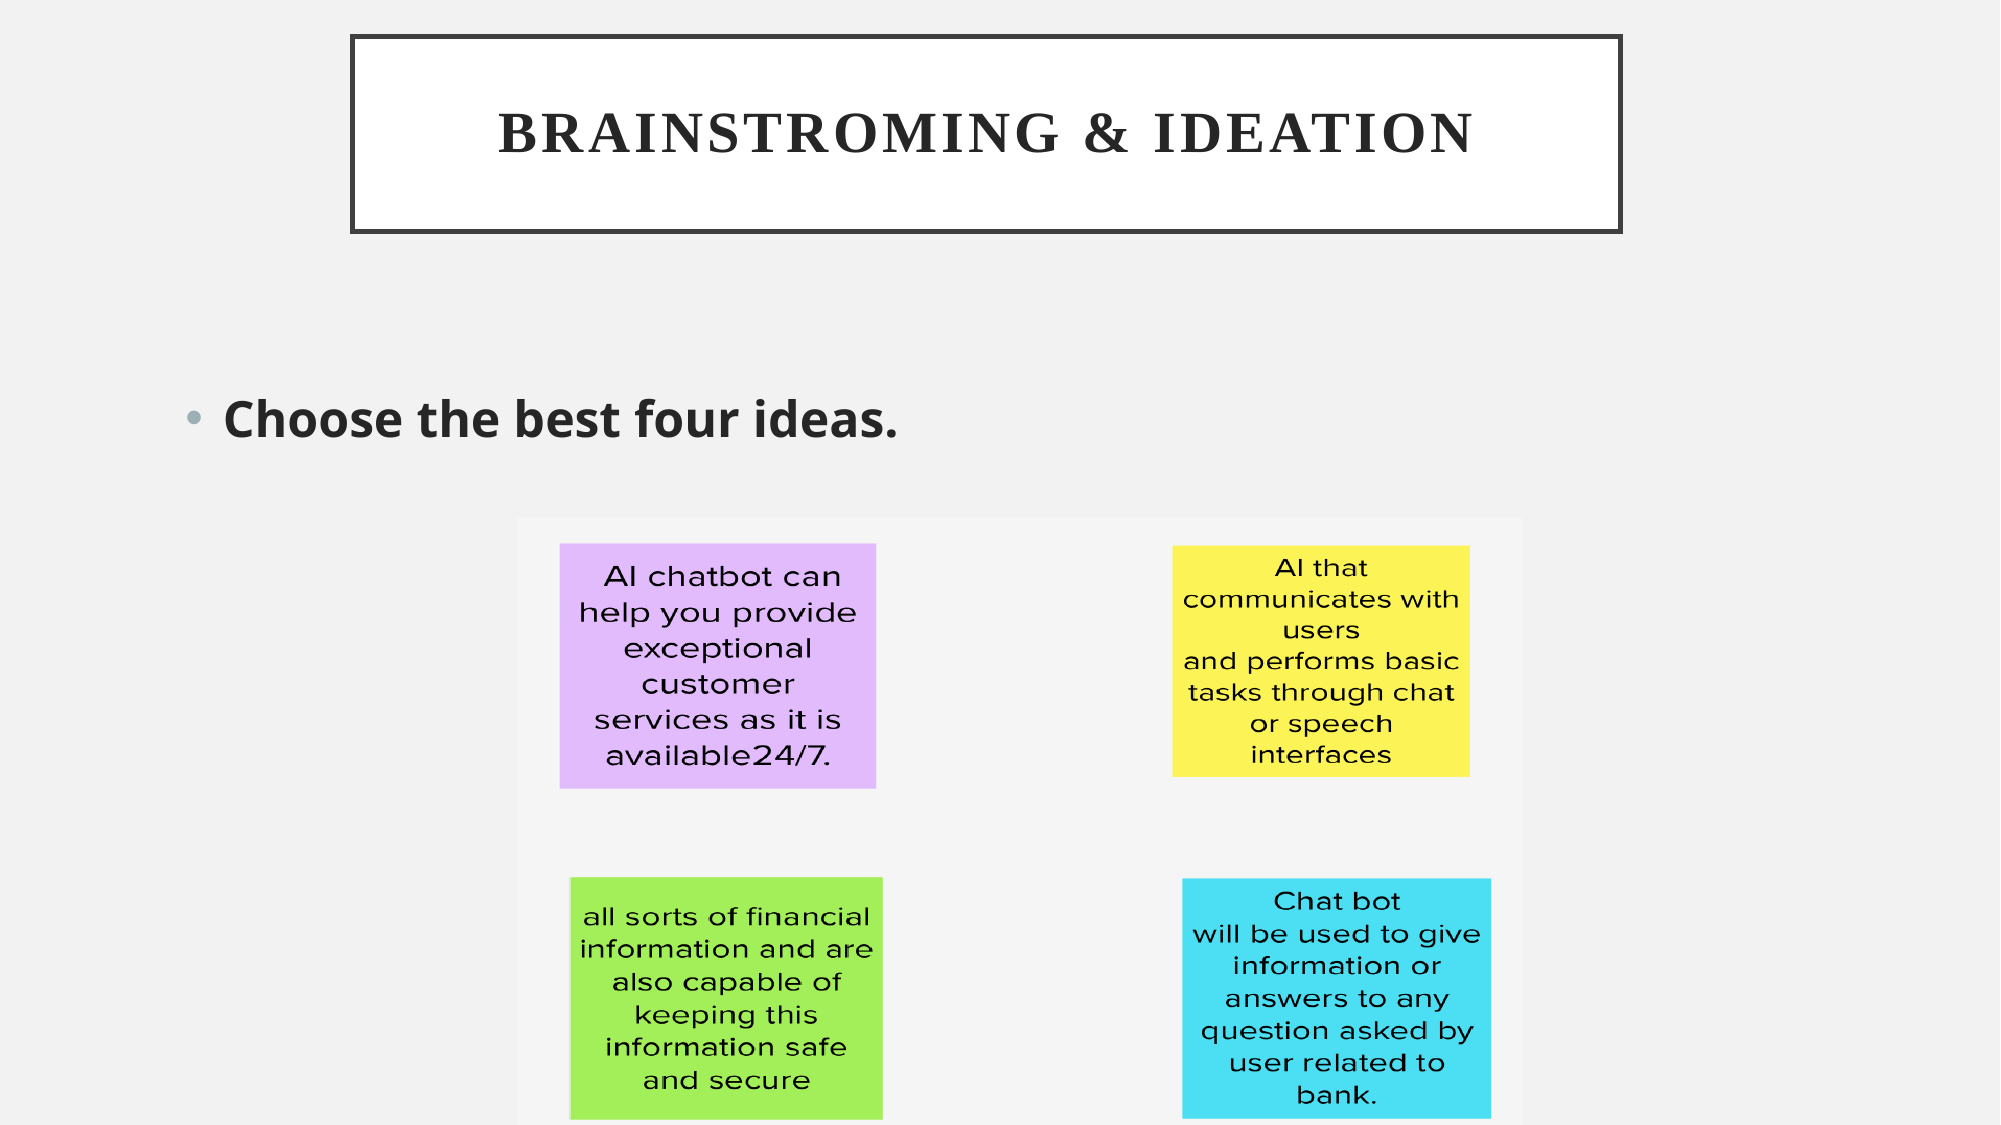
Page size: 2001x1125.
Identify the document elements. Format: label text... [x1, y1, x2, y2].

list Choose the best four ideas. [170, 379, 1869, 1046]
picture [516, 517, 1523, 1125]
title BRAINSTROMING & IDEATION [350, 34, 1623, 234]
